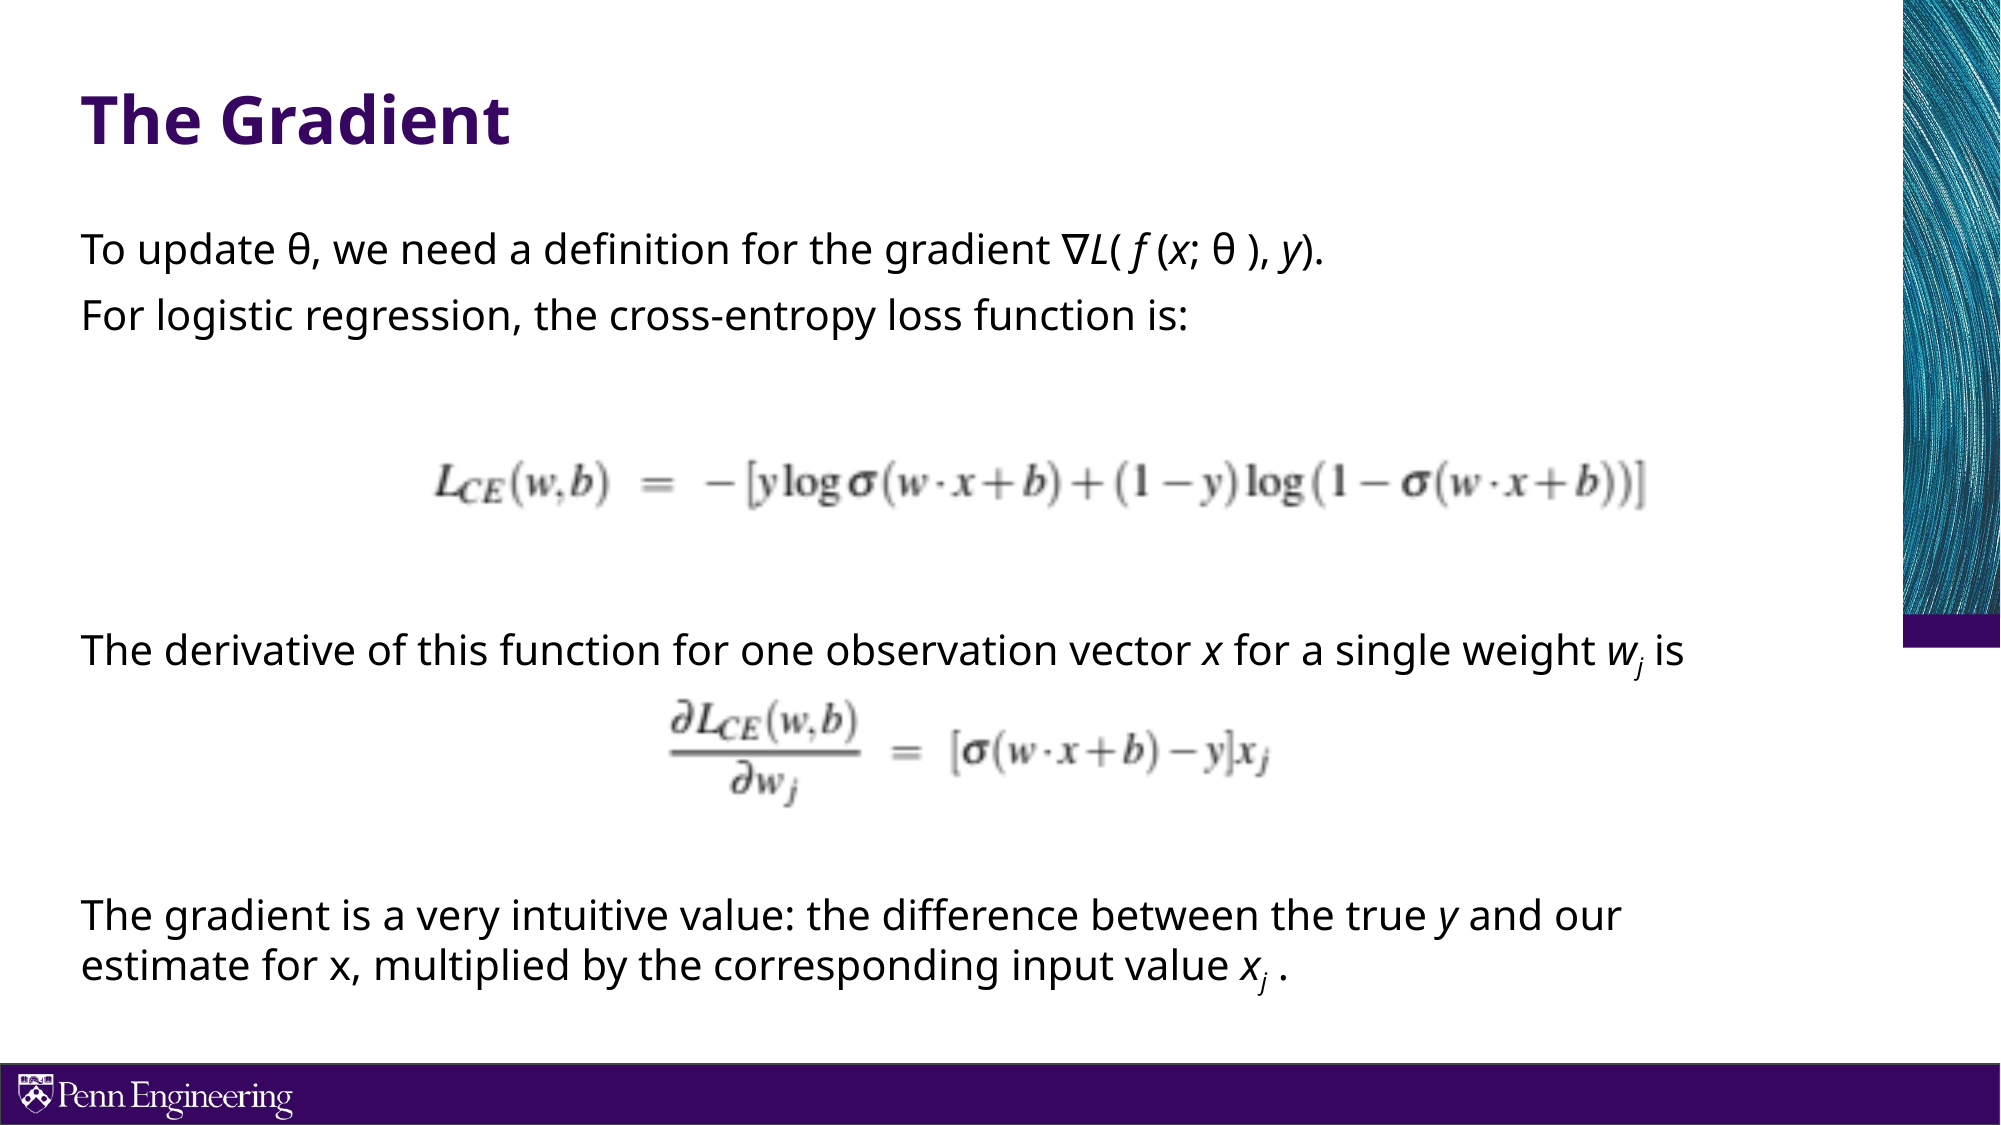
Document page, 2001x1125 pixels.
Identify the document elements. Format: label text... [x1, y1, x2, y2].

picture [1906, 362, 1912, 370]
picture [1913, 321, 1917, 333]
picture [1903, 0, 2001, 618]
picture [1903, 523, 1914, 546]
picture [1949, 13, 1955, 20]
picture [1903, 310, 1915, 339]
picture [1903, 374, 1908, 384]
picture [1971, 53, 1979, 64]
picture [8, 1066, 301, 1123]
list To update θ, we need a definition for the gradient ∇L( f (x; θ ), y). For logistic regression, the cross-entropy loss function is: The derivative of this function for one observation vector x for a single weight wj is The gradient is a very intuitive value: the difference between the true y and our estimate for x, multiplied by the corresponding input value xj . [65, 221, 1791, 1008]
picture [1903, 341, 1915, 350]
picture [1962, 39, 1970, 47]
picture [612, 677, 1363, 826]
title The Gradient [65, 59, 1863, 187]
picture [1908, 277, 1920, 293]
picture [1989, 0, 2001, 13]
picture [399, 437, 1658, 525]
picture [1916, 342, 1921, 352]
